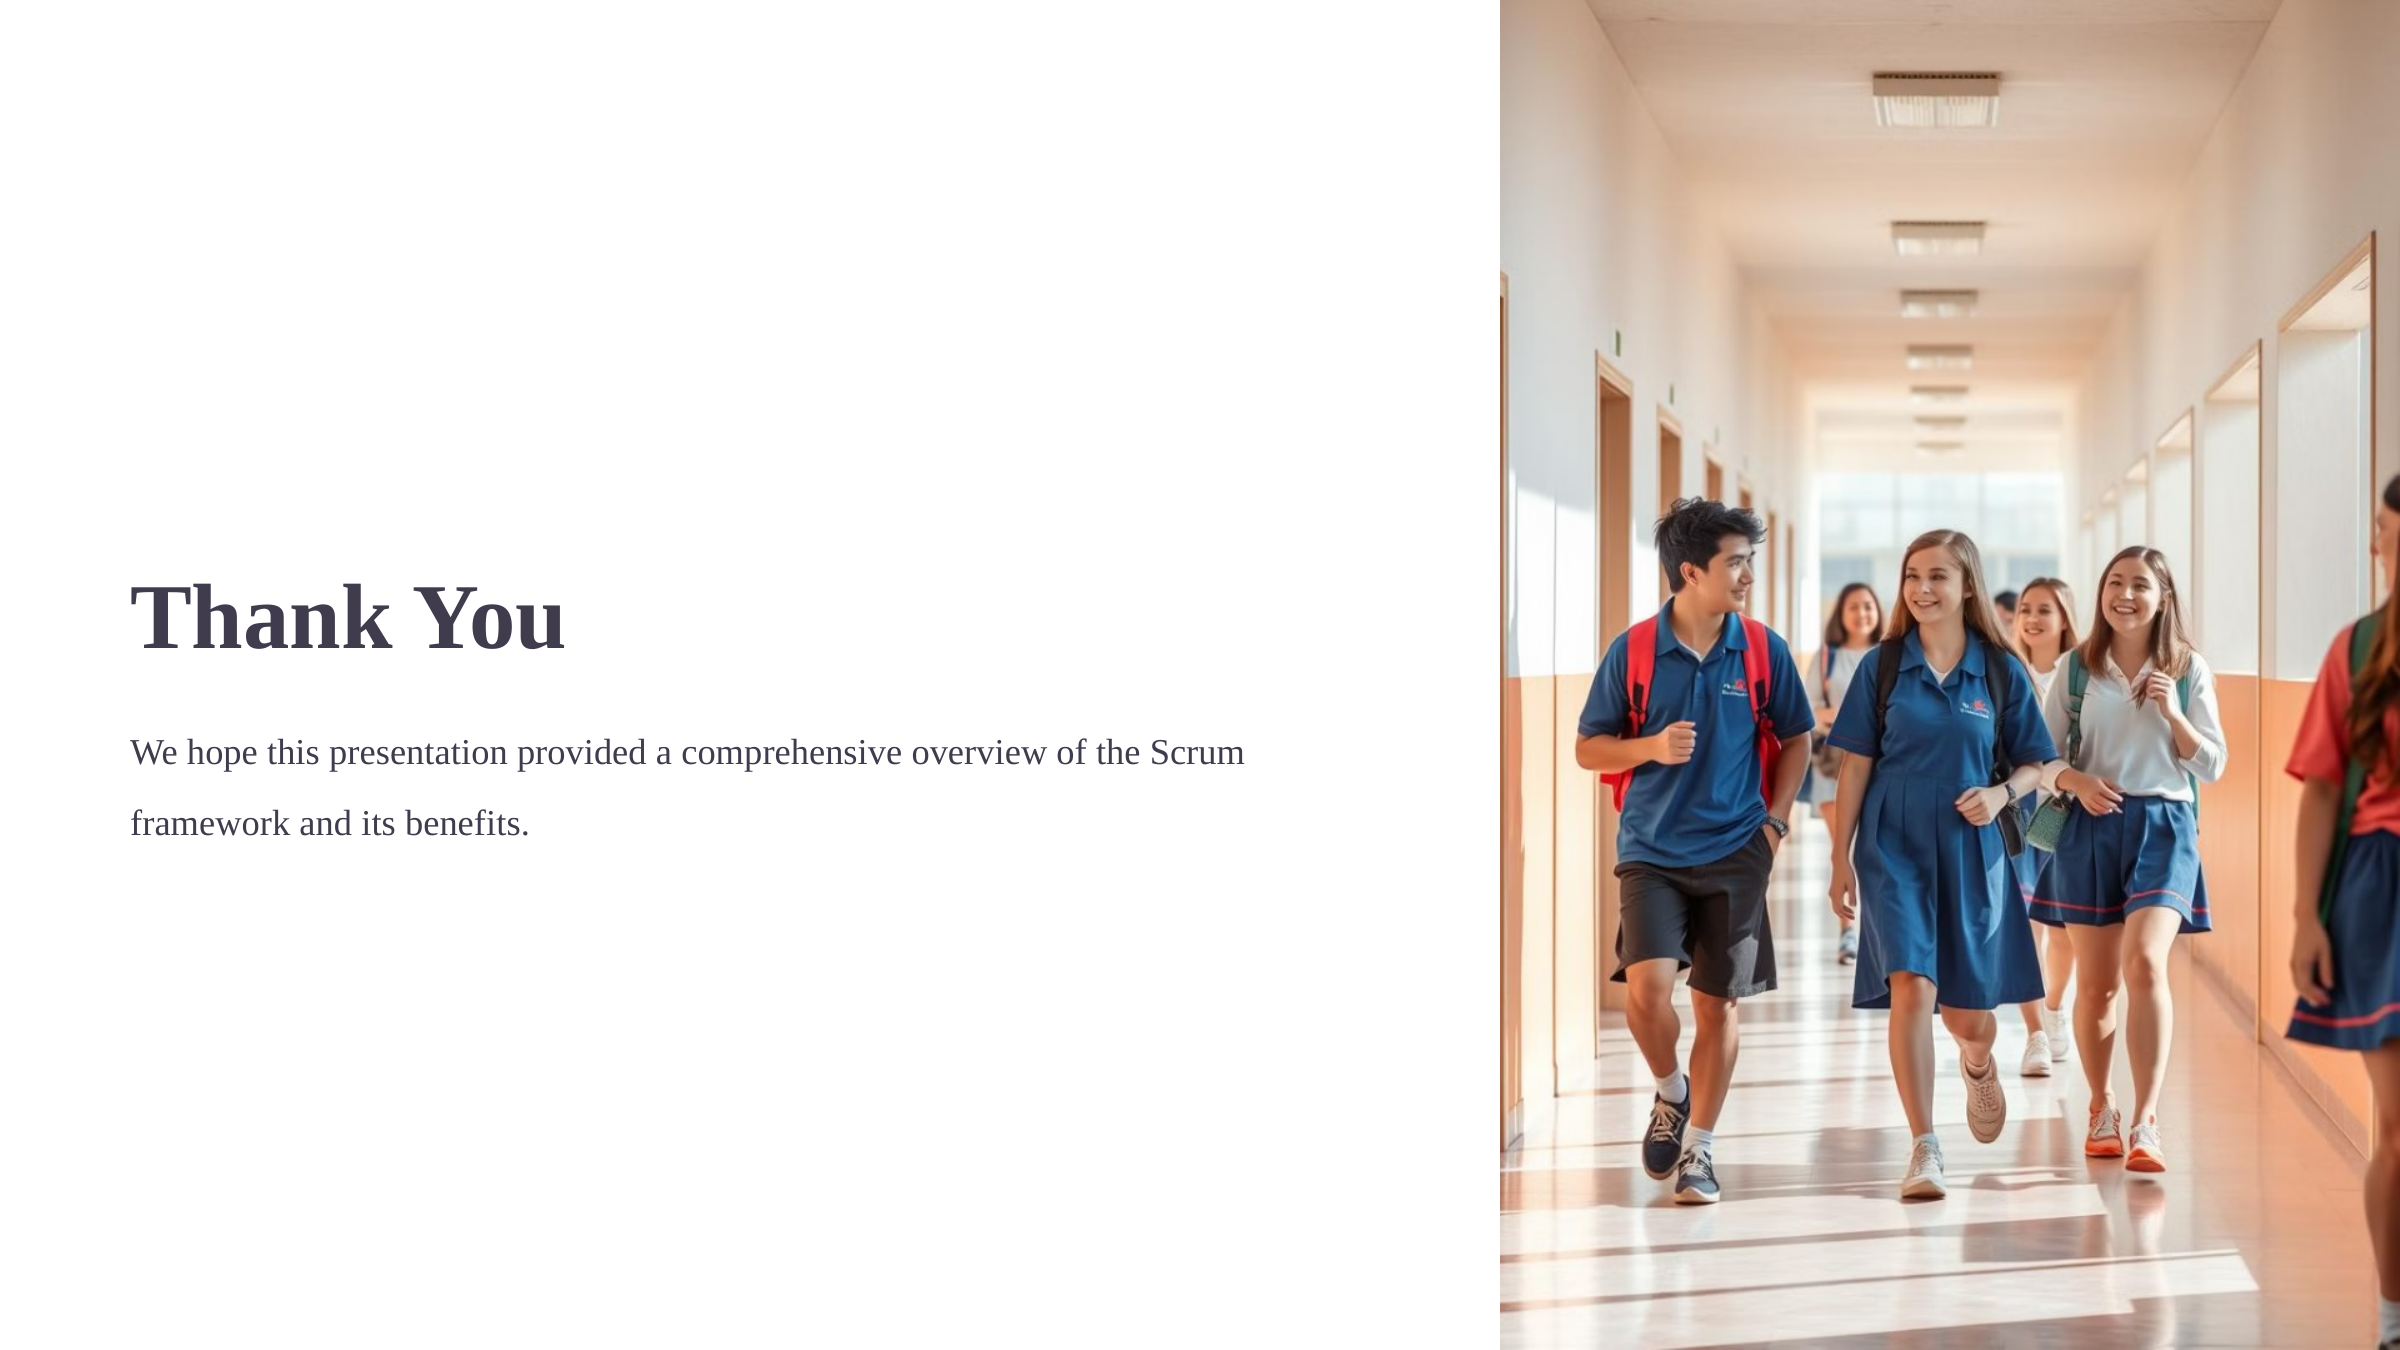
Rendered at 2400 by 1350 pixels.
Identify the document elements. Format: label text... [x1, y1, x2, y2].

picture [1499, 0, 2400, 1350]
text_box Thank You [130, 529, 1061, 646]
text_box We hope this presentation provided a comprehensive overview of the Scrum framework and its benefits. [130, 701, 1370, 821]
